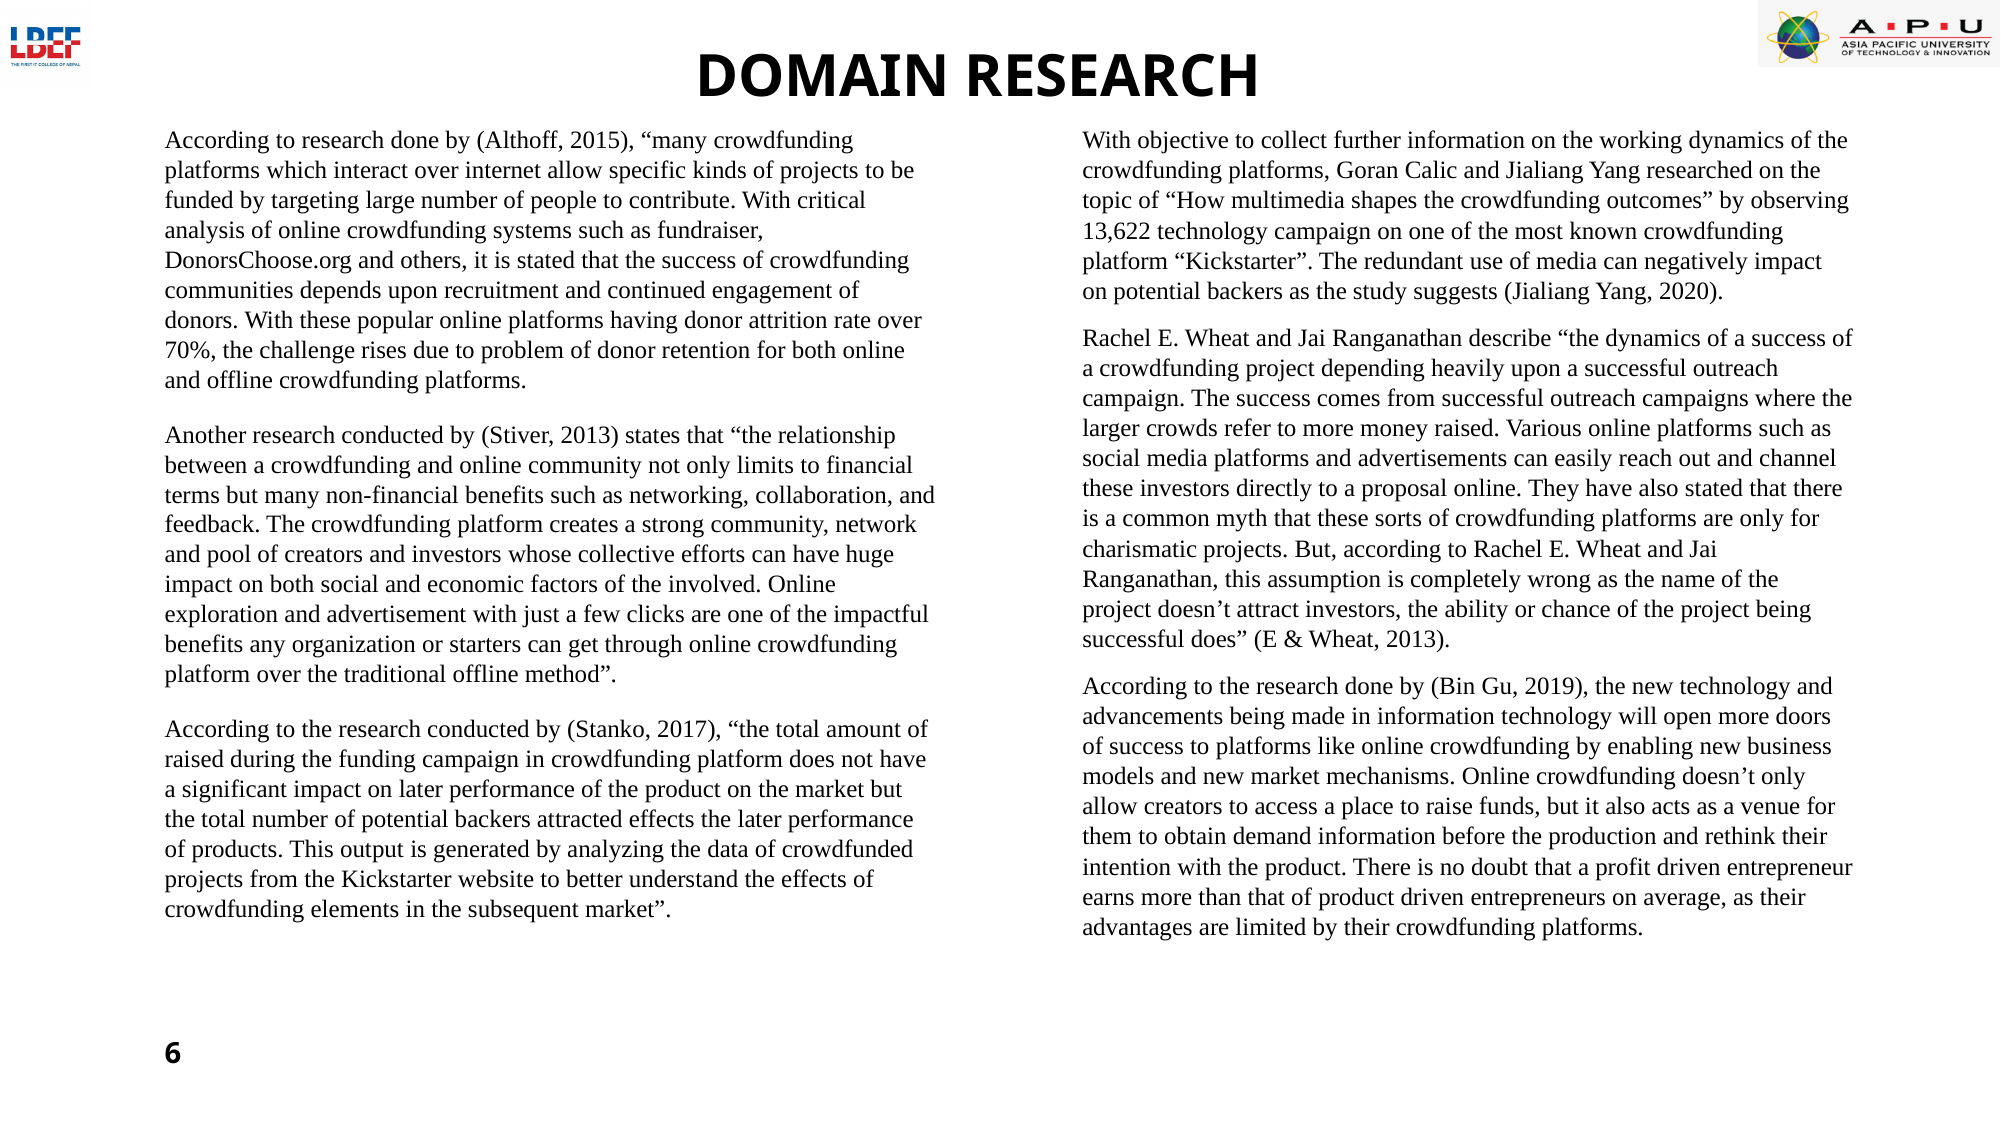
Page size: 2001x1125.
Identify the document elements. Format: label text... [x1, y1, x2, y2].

title Domain Research [680, 0, 1320, 117]
list With objective to collect further information on the working dynamics of the crowdfunding platforms, Goran Calic and Jialiang Yang researched on the topic of “How multimedia shapes the crowdfunding outcomes” by observing 13,622 technology campaign on one of the most known crowdfunding platform “Kickstarter”. The redundant use of media can negatively impact on potential backers as the study suggests (Jialiang Yang, 2020). Rachel E. Wheat and Jai Ranganathan describe “the dynamics of a success of a crowdfunding project depending heavily upon a successful outreach campaign. The success comes from successful outreach campaigns where the larger crowds refer to more money raised. Various online platforms such as social media platforms and advertisements can easily reach out and channel these investors directly to a proposal online. They have also stated that there is a common myth that these sorts of crowdfunding platforms are only for charismatic projects. But, according to Rachel E. Wheat and Jai Ranganathan, this assumption is completely wrong as the name of the project doesn’t attract investors, the ability or chance of the project being successful does” (E & Wheat, 2013). According to the research done by (Bin Gu, 2019), the new technology and advancements being made in information technology will open more doors of success to platforms like online crowdfunding by enabling new business models and new market mechanisms. Online crowdfunding doesn’t only allow creators to access a place to raise funds, but it also acts as a venue for them to obtain demand information before the production and rethink their intention with the product. There is no doubt that a profit driven entrepreneur earns more than that of product driven entrepreneurs on average, as their advantages are limited by their crowdfunding platforms. [1067, 116, 1869, 963]
list According to research done by (Althoff, 2015), “many crowdfunding platforms which interact over internet allow specific kinds of projects to be funded by targeting large number of people to contribute. With critical analysis of online crowdfunding systems such as fundraiser, DonorsChoose.org and others, it is stated that the success of crowdfunding communities depends upon recruitment and continued engagement of donors. With these popular online platforms having donor attrition rate over 70%, the challenge rises due to problem of donor retention for both online and offline crowdfunding platforms. Another research conducted by (Stiver, 2013) states that “the relationship between a crowdfunding and online community not only limits to financial terms but many non-financial benefits such as networking, collaboration, and feedback. The crowdfunding platform creates a strong community, network and pool of creators and investors whose collective efforts can have huge impact on both social and economic factors of the involved. Online exploration and advertisement with just a few clicks are one of the impactful benefits any organization or starters can get through online crowdfunding platform over the traditional offline method”. According to the research conducted by (Stanko, 2017), “the total amount of raised during the funding campaign in crowdfunding platform does not have a significant impact on later performance of the product on the market but the total number of potential backers attracted effects the later performance of products. This output is generated by analyzing the data of crowdfunded projects from the Kickstarter website to better understand the effects of crowdfunding elements in the subsequent market”. [149, 116, 952, 1010]
slide_number 6 [149, 1024, 588, 1085]
picture [1758, 0, 2000, 67]
picture [0, 1, 91, 92]
